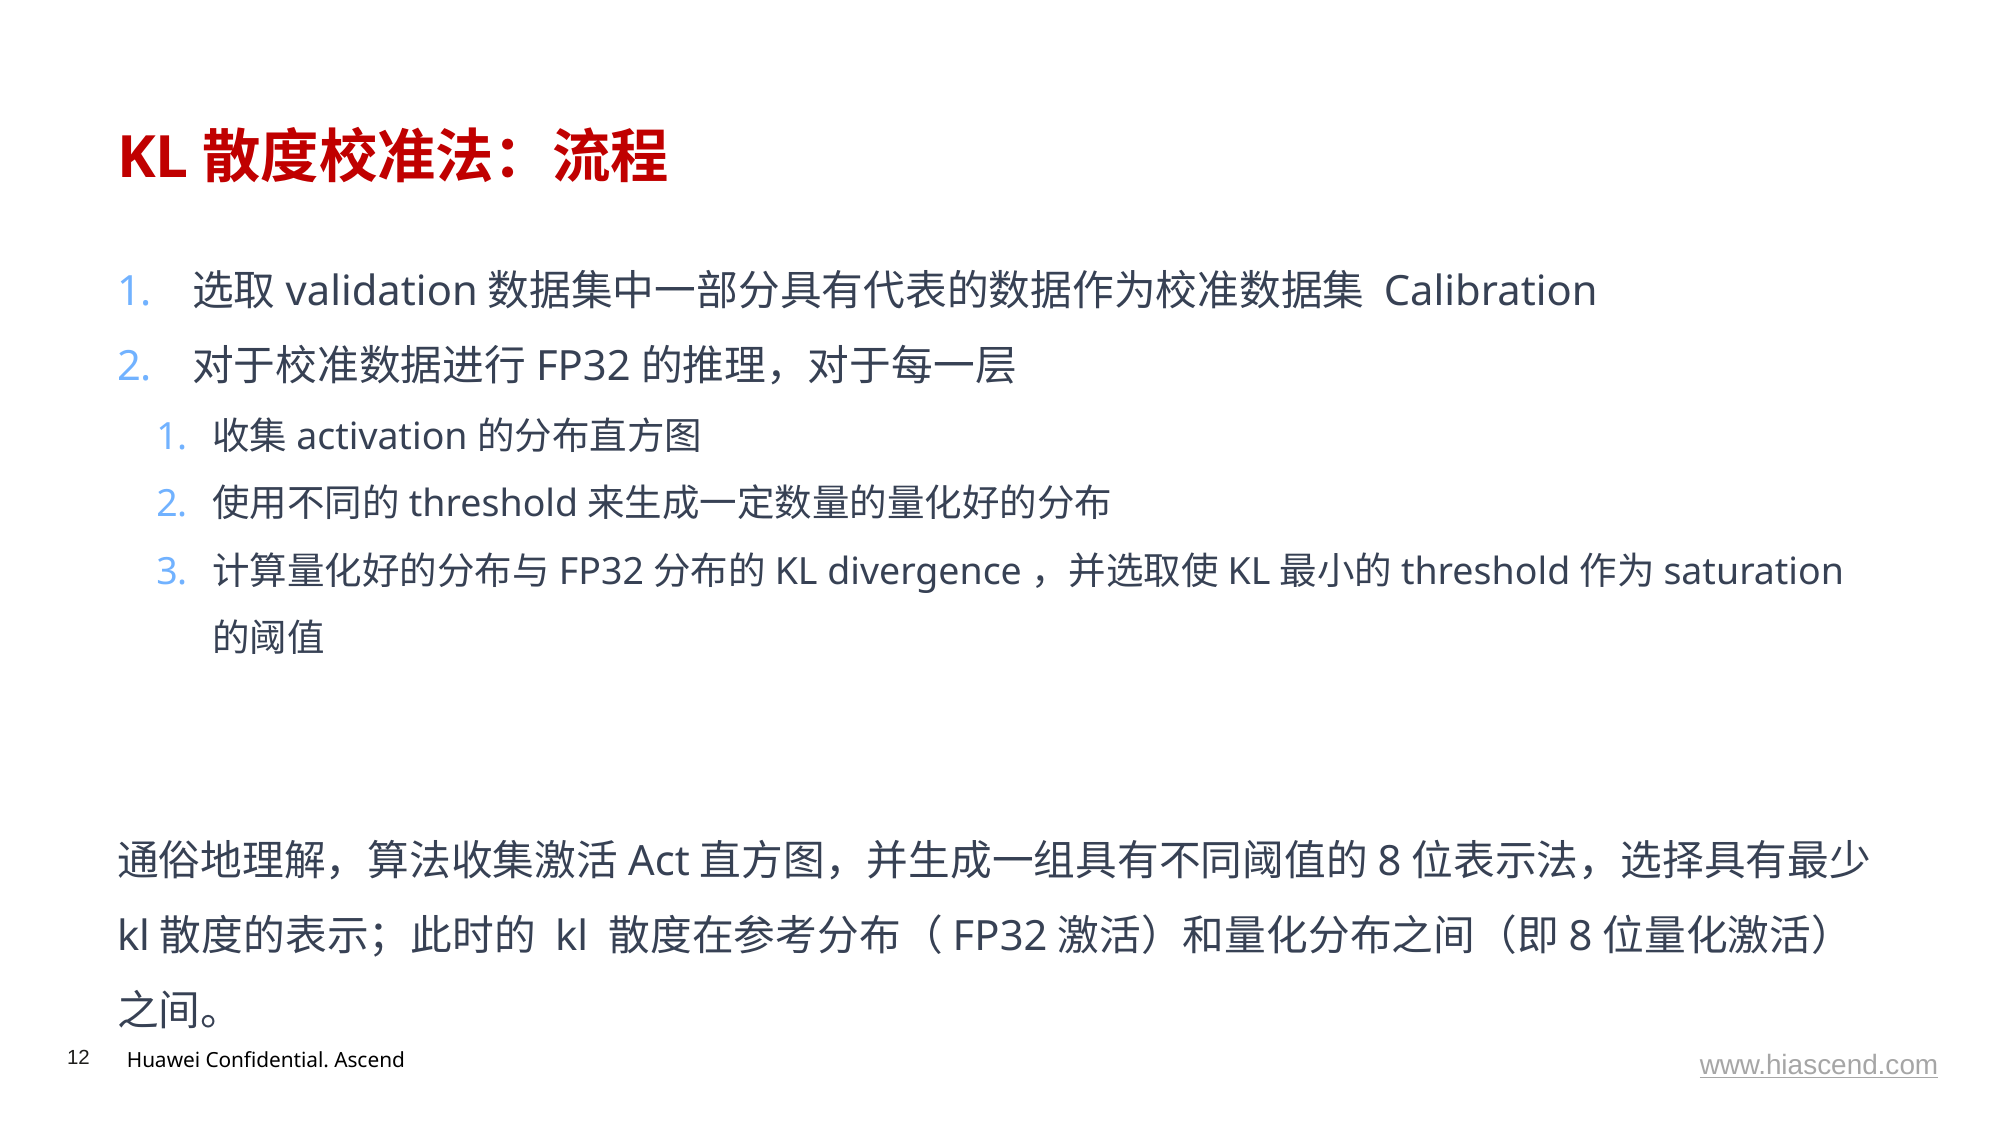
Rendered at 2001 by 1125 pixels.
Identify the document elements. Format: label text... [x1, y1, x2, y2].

title KL散度校准法：流程 [102, 111, 1901, 209]
list 选取validation数据集中一部分具有代表的数据作为校准数据集 Calibration 对于校准数据进行FP32的推理，对于每一层 收集activation的分布直方图 使用不同的threshold来生成一定数量的量化好的分布 计算量化好的分布与FP32分布的KL divergence，并选取使KL最小的threshold作为saturation的阈值 通俗地理解，算法收集激活Act直方图，并生成一组具有不同阈值的8位表示法，选择具有最少kl散度的表示；此时的 kl 散度在参考分布（FP32激活）和量化分布之间（即8位量化激活）之间。 [102, 231, 1901, 988]
